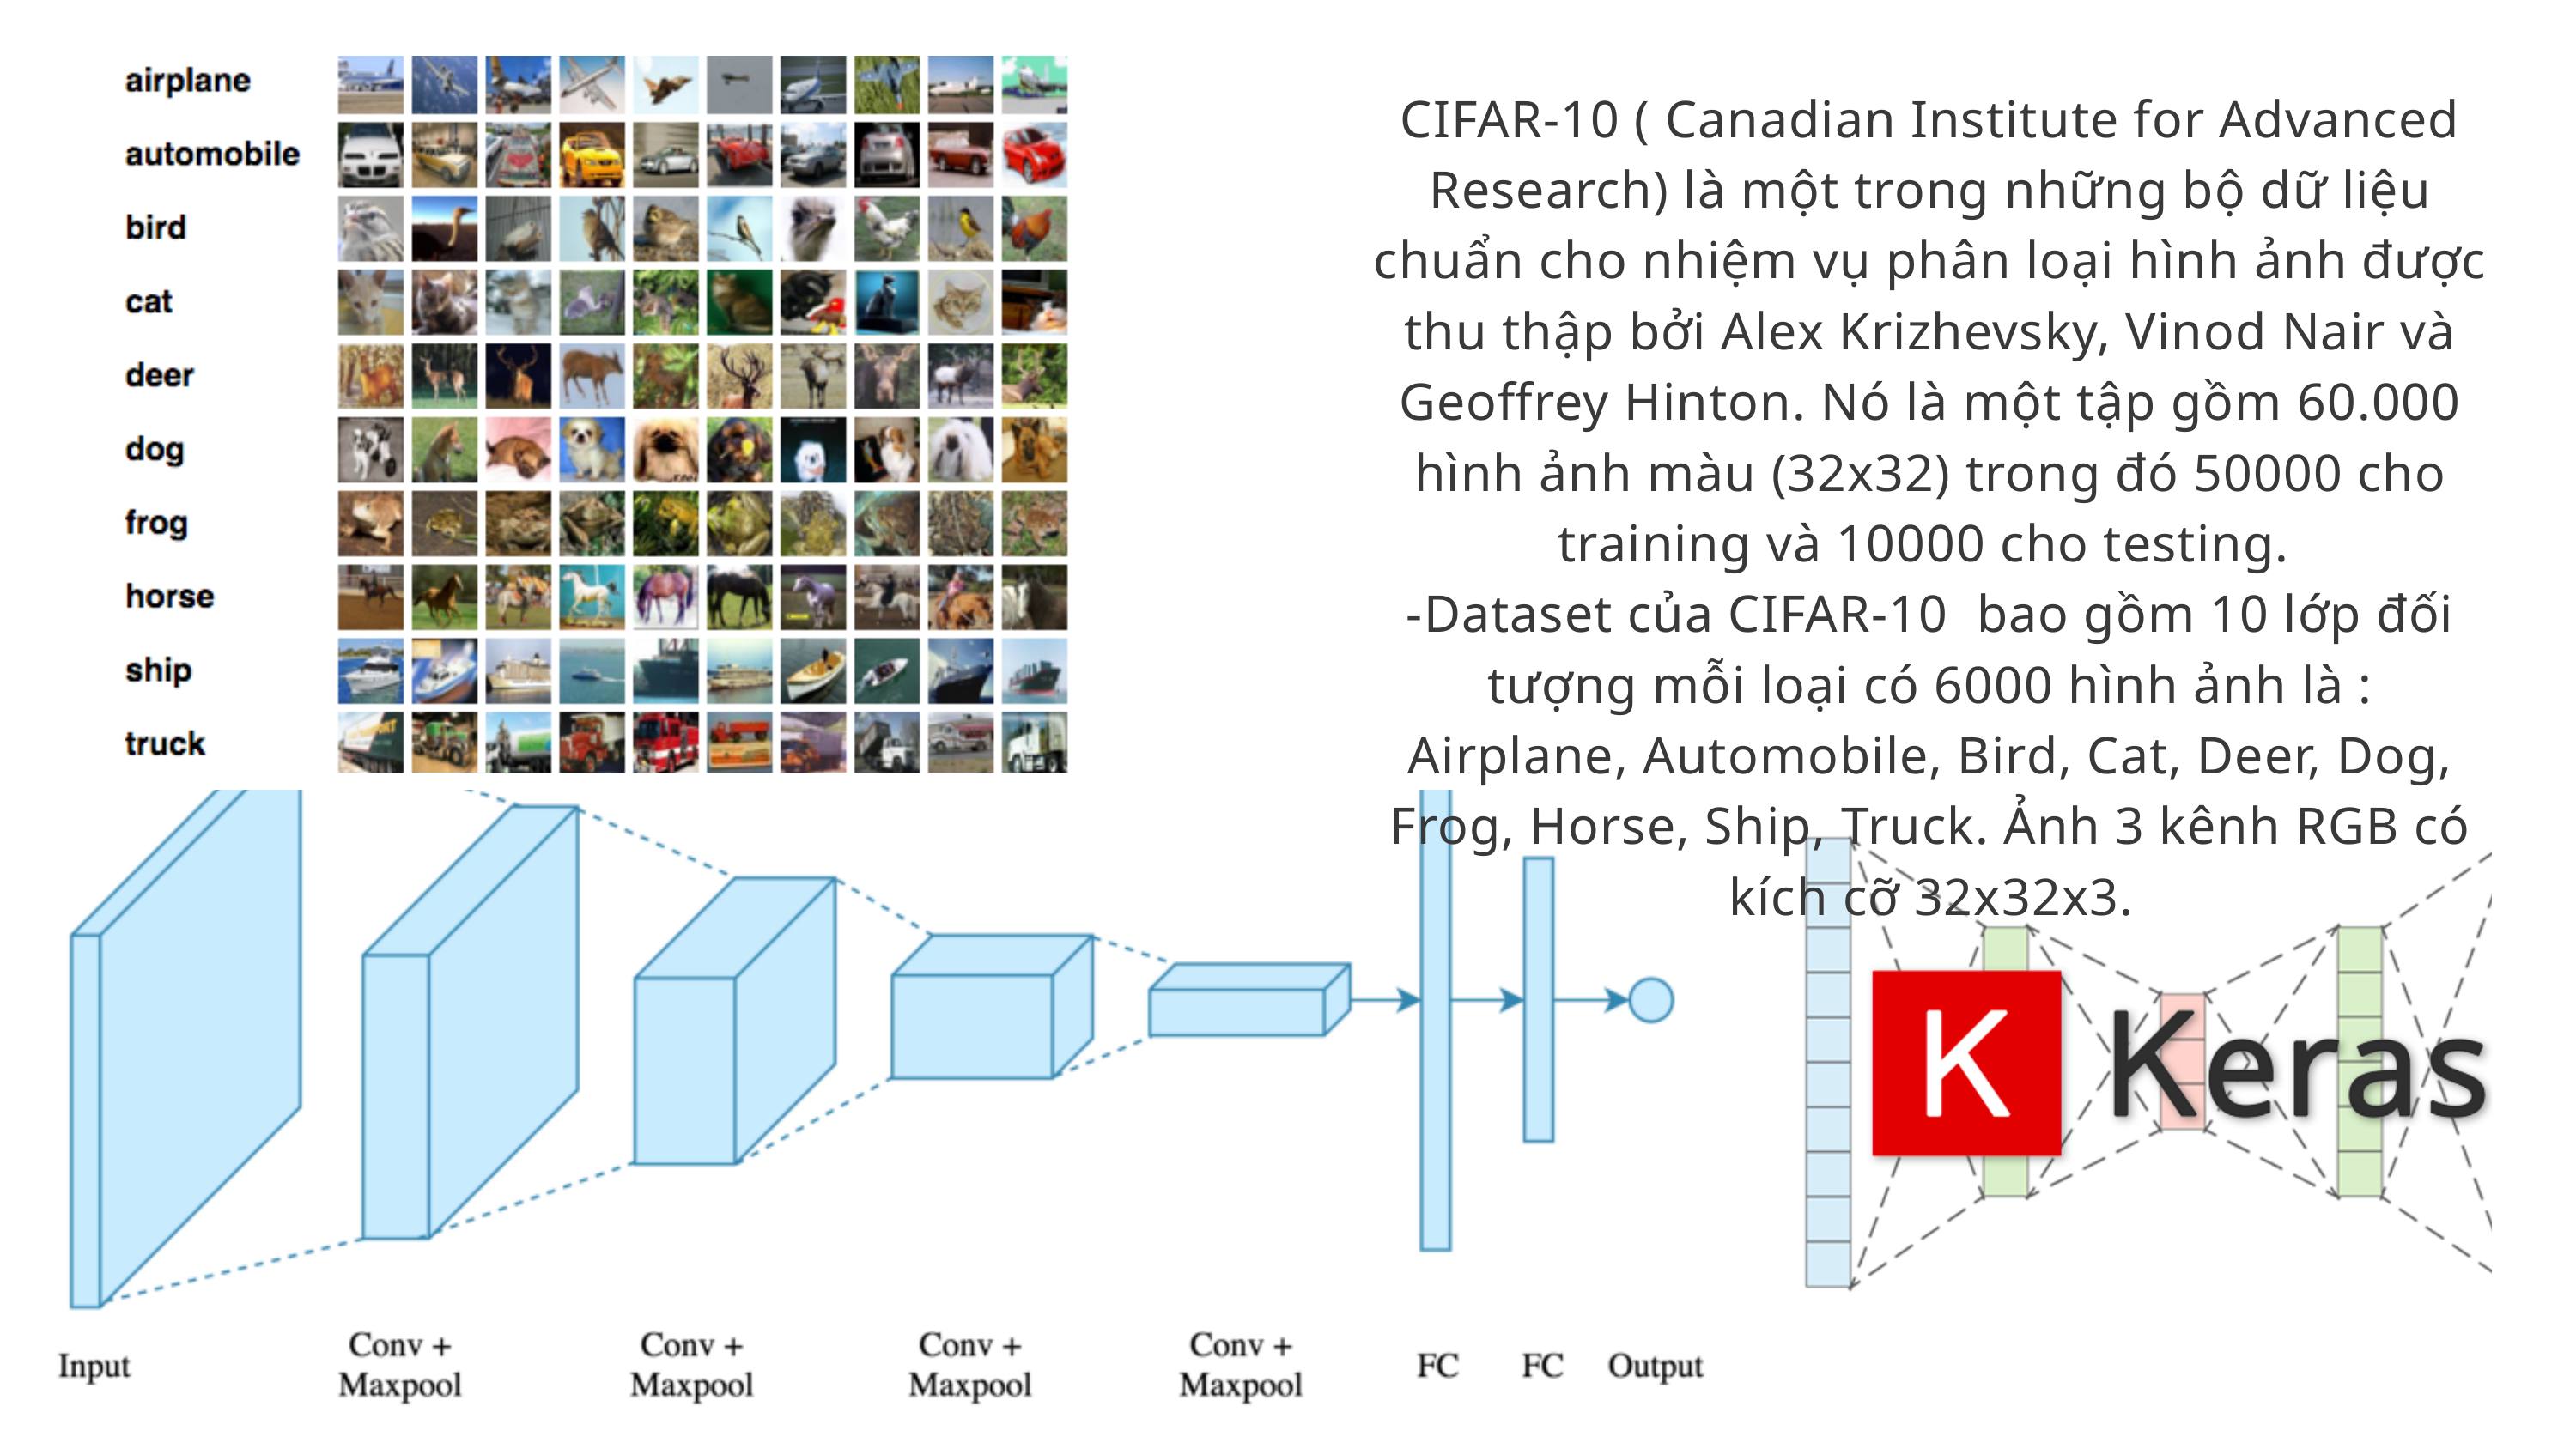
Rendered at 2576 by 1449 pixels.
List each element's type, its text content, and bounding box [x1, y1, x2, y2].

picture [118, 56, 1074, 773]
picture [1780, 790, 2493, 1337]
text_box CIFAR-10 ( Canadian Institute for Advanced Research) là một trong những bộ dữ liệu chuẩn cho nhiệm vụ phân loại hình ảnh được thu thập bởi Alex Krizhevsky, Vinod Nair và Geoffrey Hinton. Nó là một tập gồm 60.000 hình ảnh màu (32x32) trong đó 50000 cho training và 10000 cho testing. -Dataset của CIFAR-10 bao gồm 10 lớp đối tượng mỗi loại có 6000 hình ảnh là : Airplane, Automobile, Bird, Cat, Deer, Dog, Frog, Horse, Ship, Truck. Ảnh 3 kênh RGB có kích cỡ 32x32x3. [1370, 76, 2492, 926]
picture [52, 790, 1709, 1410]
